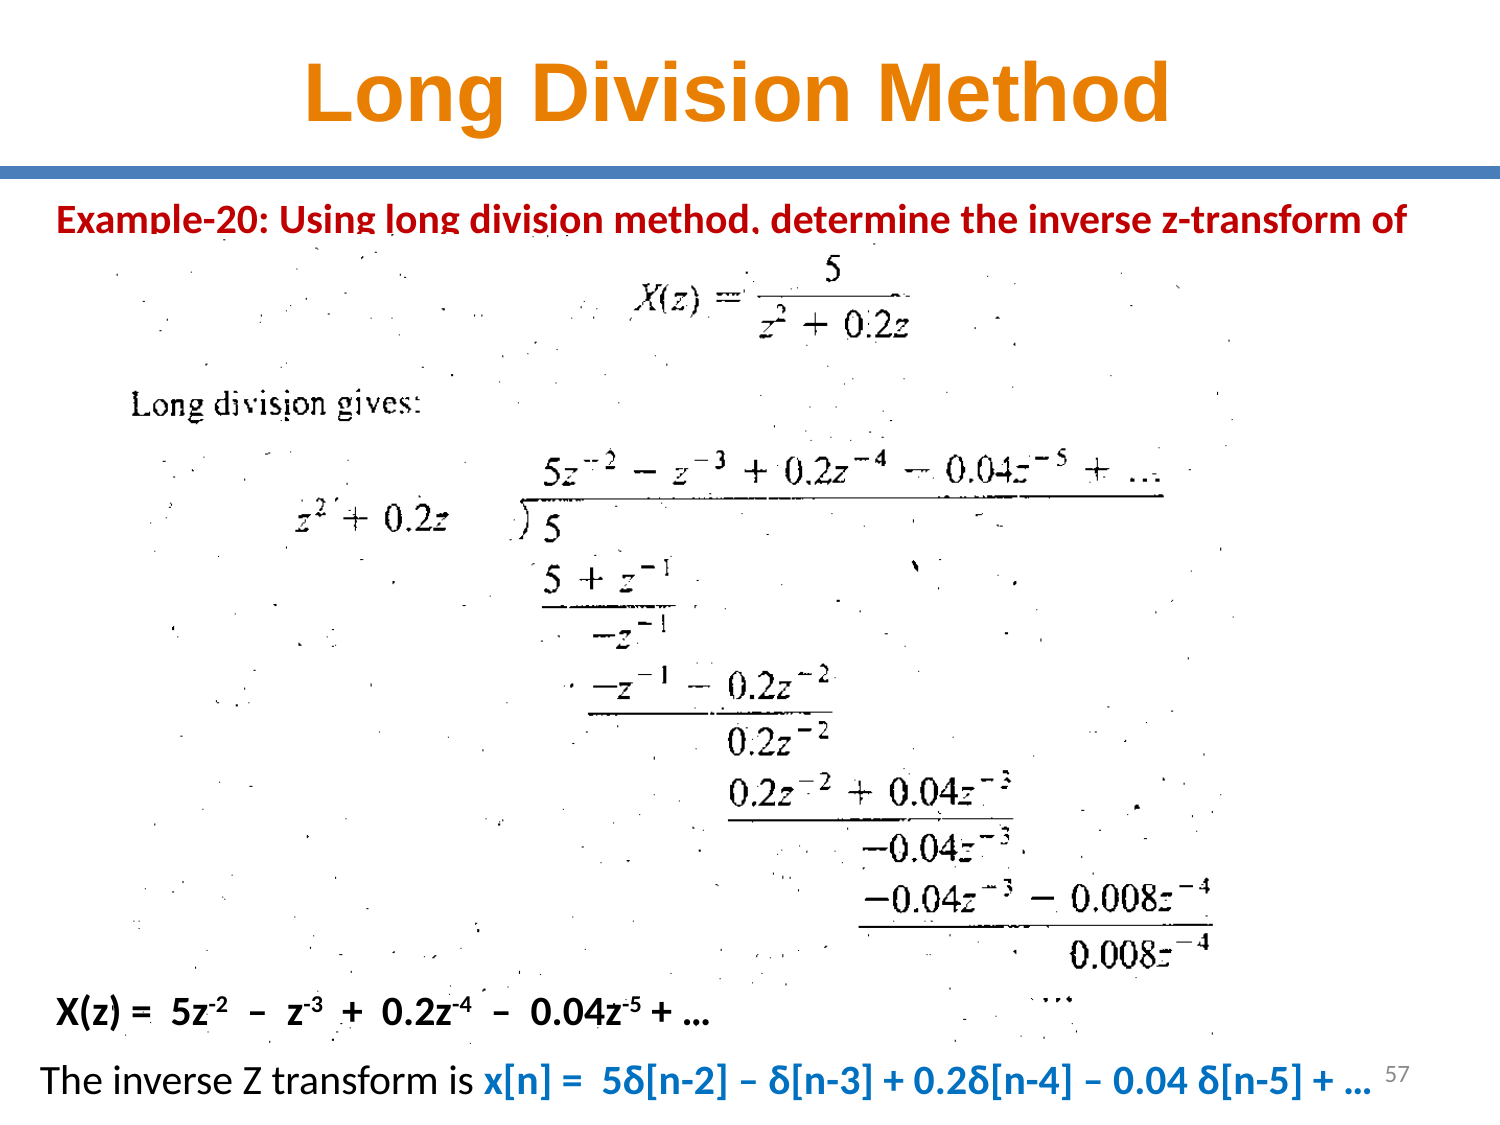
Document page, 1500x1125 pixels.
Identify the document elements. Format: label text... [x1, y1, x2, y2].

text_box X(z) = 5z-2 – z-3 + 0.2z-4 – 0.04z-5 + … [41, 975, 264, 1041]
title Long Division Method [75, 30, 1425, 161]
text_box Example-20: Using long division method, determine the inverse z-transform of [1085, 184, 1424, 250]
slide_number 57 [1364, 1042, 1425, 1103]
text_box The inverse Z transform is x[n] = 5δ[n-2] – δ[n-3] + 0.2δ[n-4] – 0.04 δ[n-5] + … [1085, 1045, 1388, 1111]
text_box The inverse Z transform is x[n] = 5δ[n-2] – δ[n-3] + 0.2δ[n-4] – 0.04 δ[n-5] + … [25, 1045, 264, 1111]
picture [269, 75, 1080, 1125]
text_box Example-20: Using long division method, determine the inverse z-transform of [41, 184, 264, 250]
